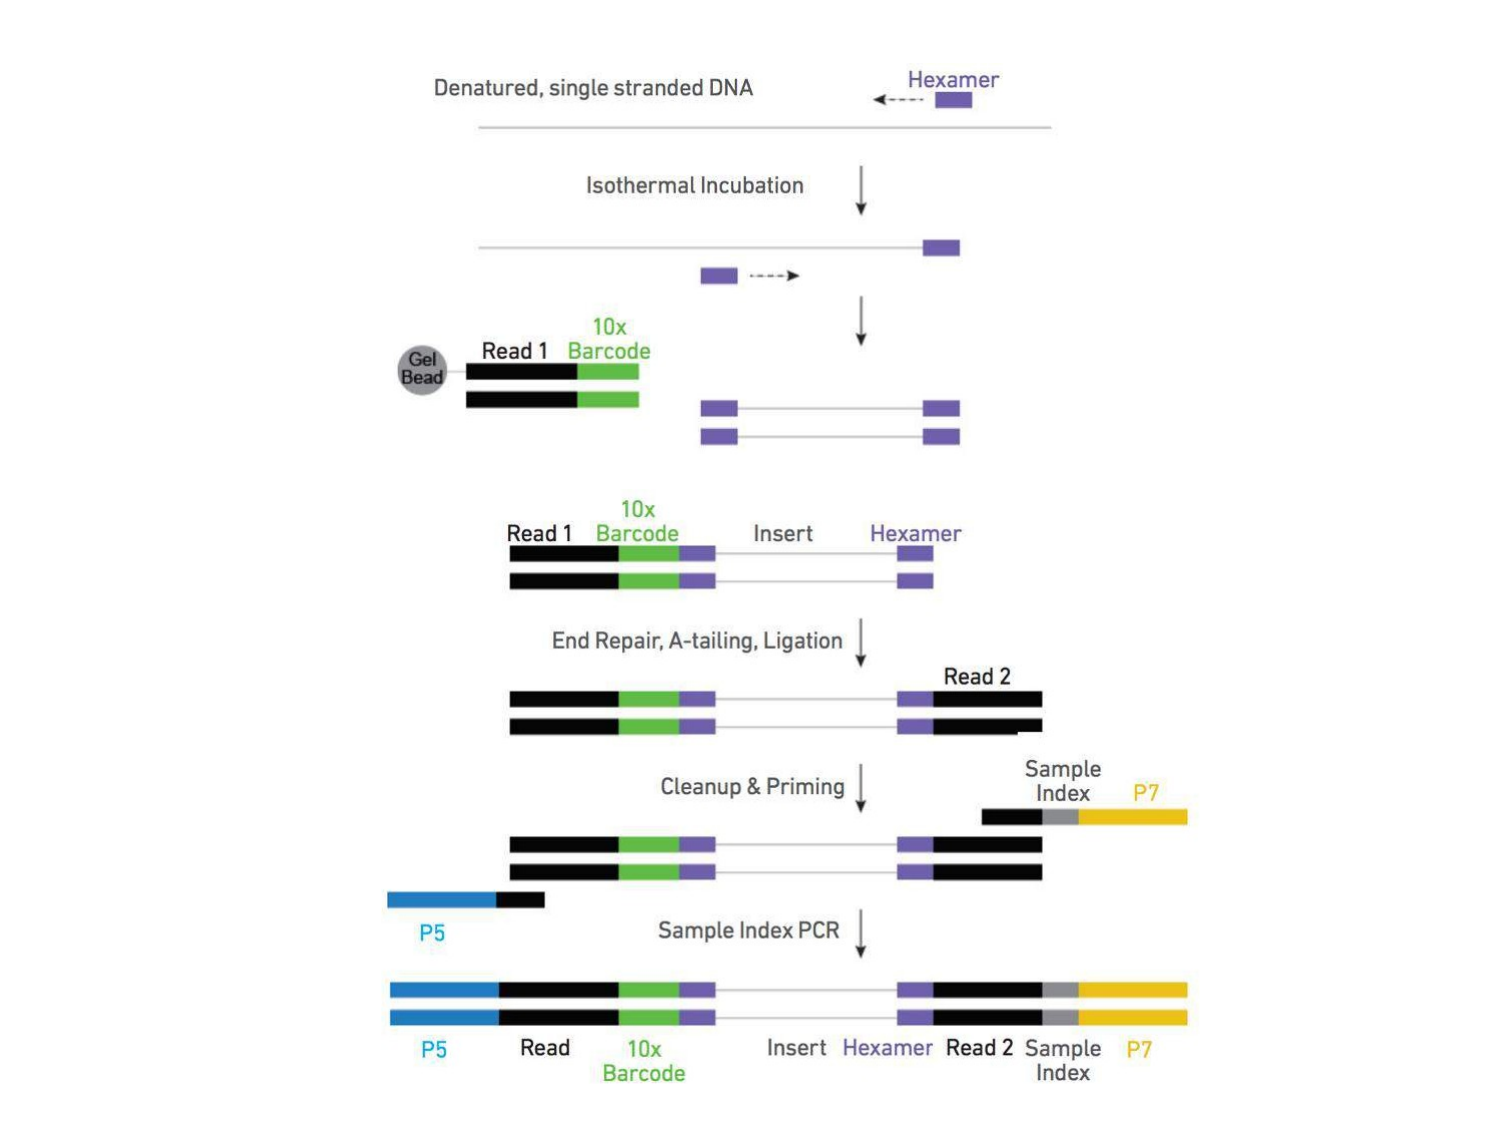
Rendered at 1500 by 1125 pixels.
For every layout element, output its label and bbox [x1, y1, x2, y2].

text_box [381, 489, 1200, 1084]
text_box [393, 63, 1059, 456]
